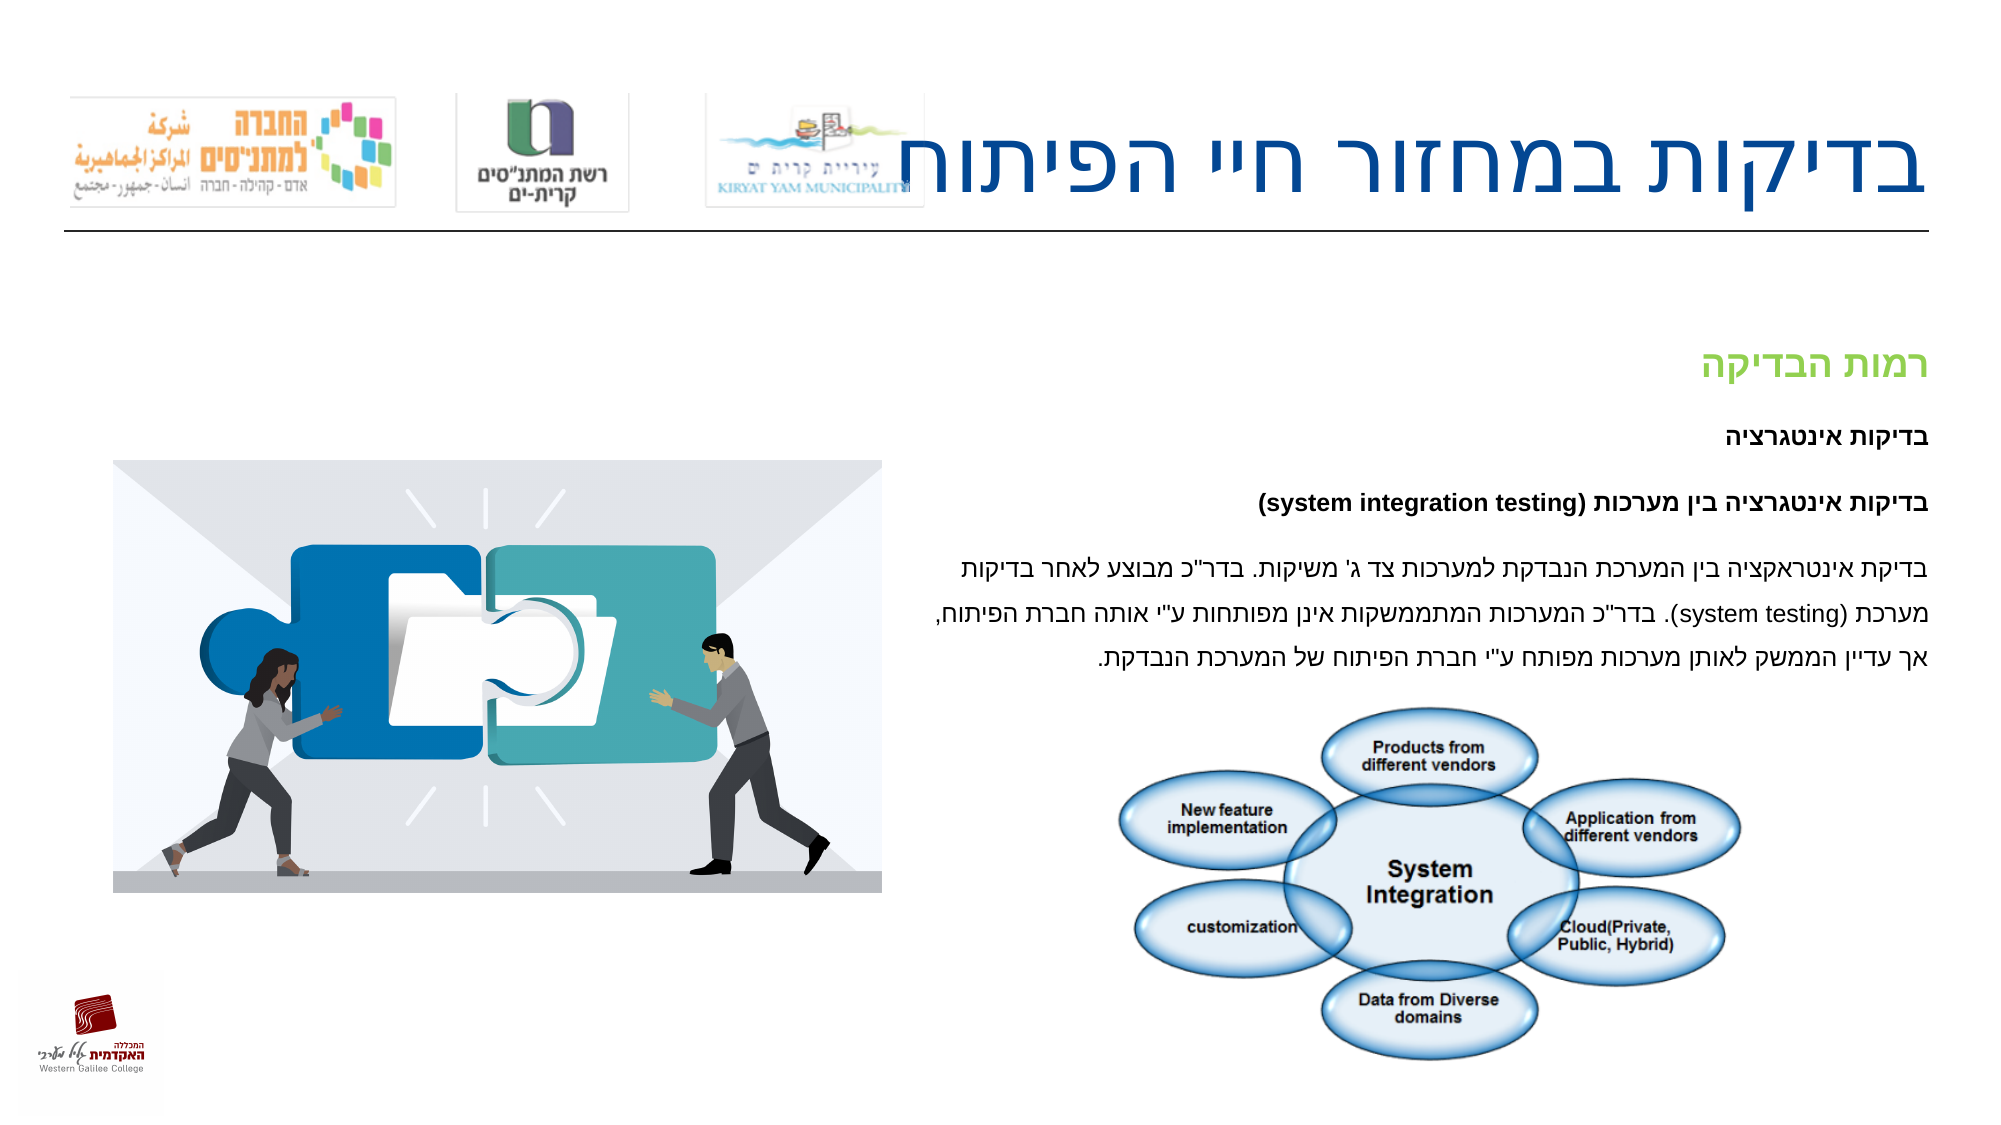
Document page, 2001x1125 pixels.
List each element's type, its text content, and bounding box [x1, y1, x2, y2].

text_box רמות הבדיקה בדיקות אינטגרציה בדיקות אינטגרציה בין מערכות (system integration testing) בדיקת אינטראקציה בין המערכת הנבדקת למערכות צד ג' משיקות. בדר"כ מבוצע לאחר בדיקות מערכת (system testing). בדר"כ המערכות המתממשקות אינן מפותחות ע"י אותה חברת הפיתוח, אך עדיין הממשק לאותן מערכות מפותח ע"י חברת הפיתוח של המערכת הנבדקת. [924, 309, 1930, 1043]
picture [18, 970, 164, 1116]
title בדיקות במחזור חיי הפיתוח [64, 55, 1930, 221]
picture [113, 460, 882, 893]
picture [70, 93, 925, 213]
picture [1092, 705, 1762, 1062]
